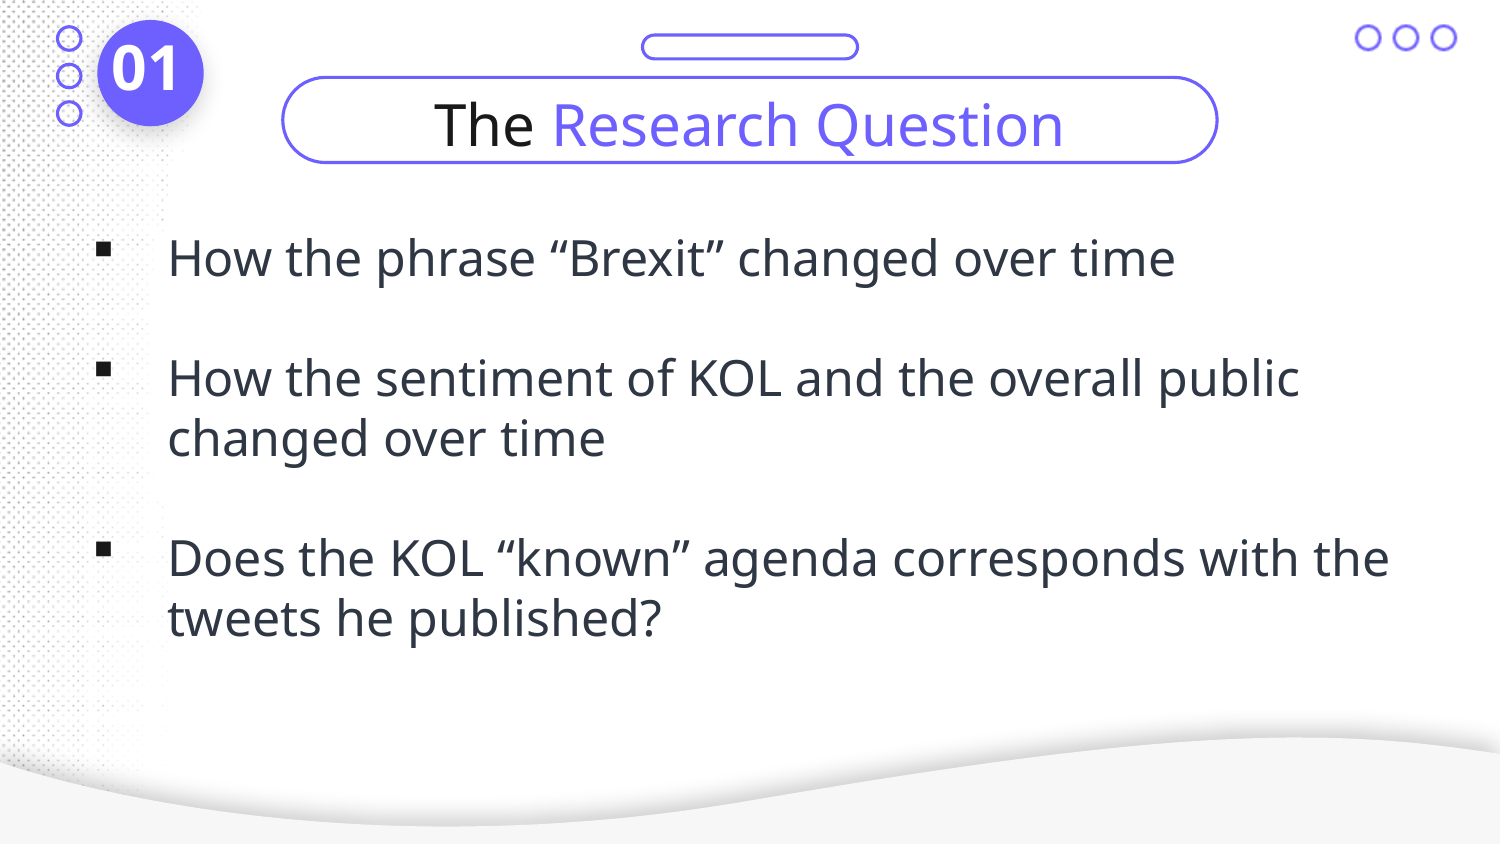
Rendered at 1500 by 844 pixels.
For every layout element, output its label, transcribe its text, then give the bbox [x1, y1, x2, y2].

picture [1341, 11, 1470, 61]
text_box How the phrase “Brexit” changed over time How the sentiment of KOL and the overall public changed over time Does the KOL “known” agenda corresponds with the tweets he published? [77, 211, 1445, 642]
title The Research Question [380, 73, 1120, 168]
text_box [94, 19, 204, 127]
